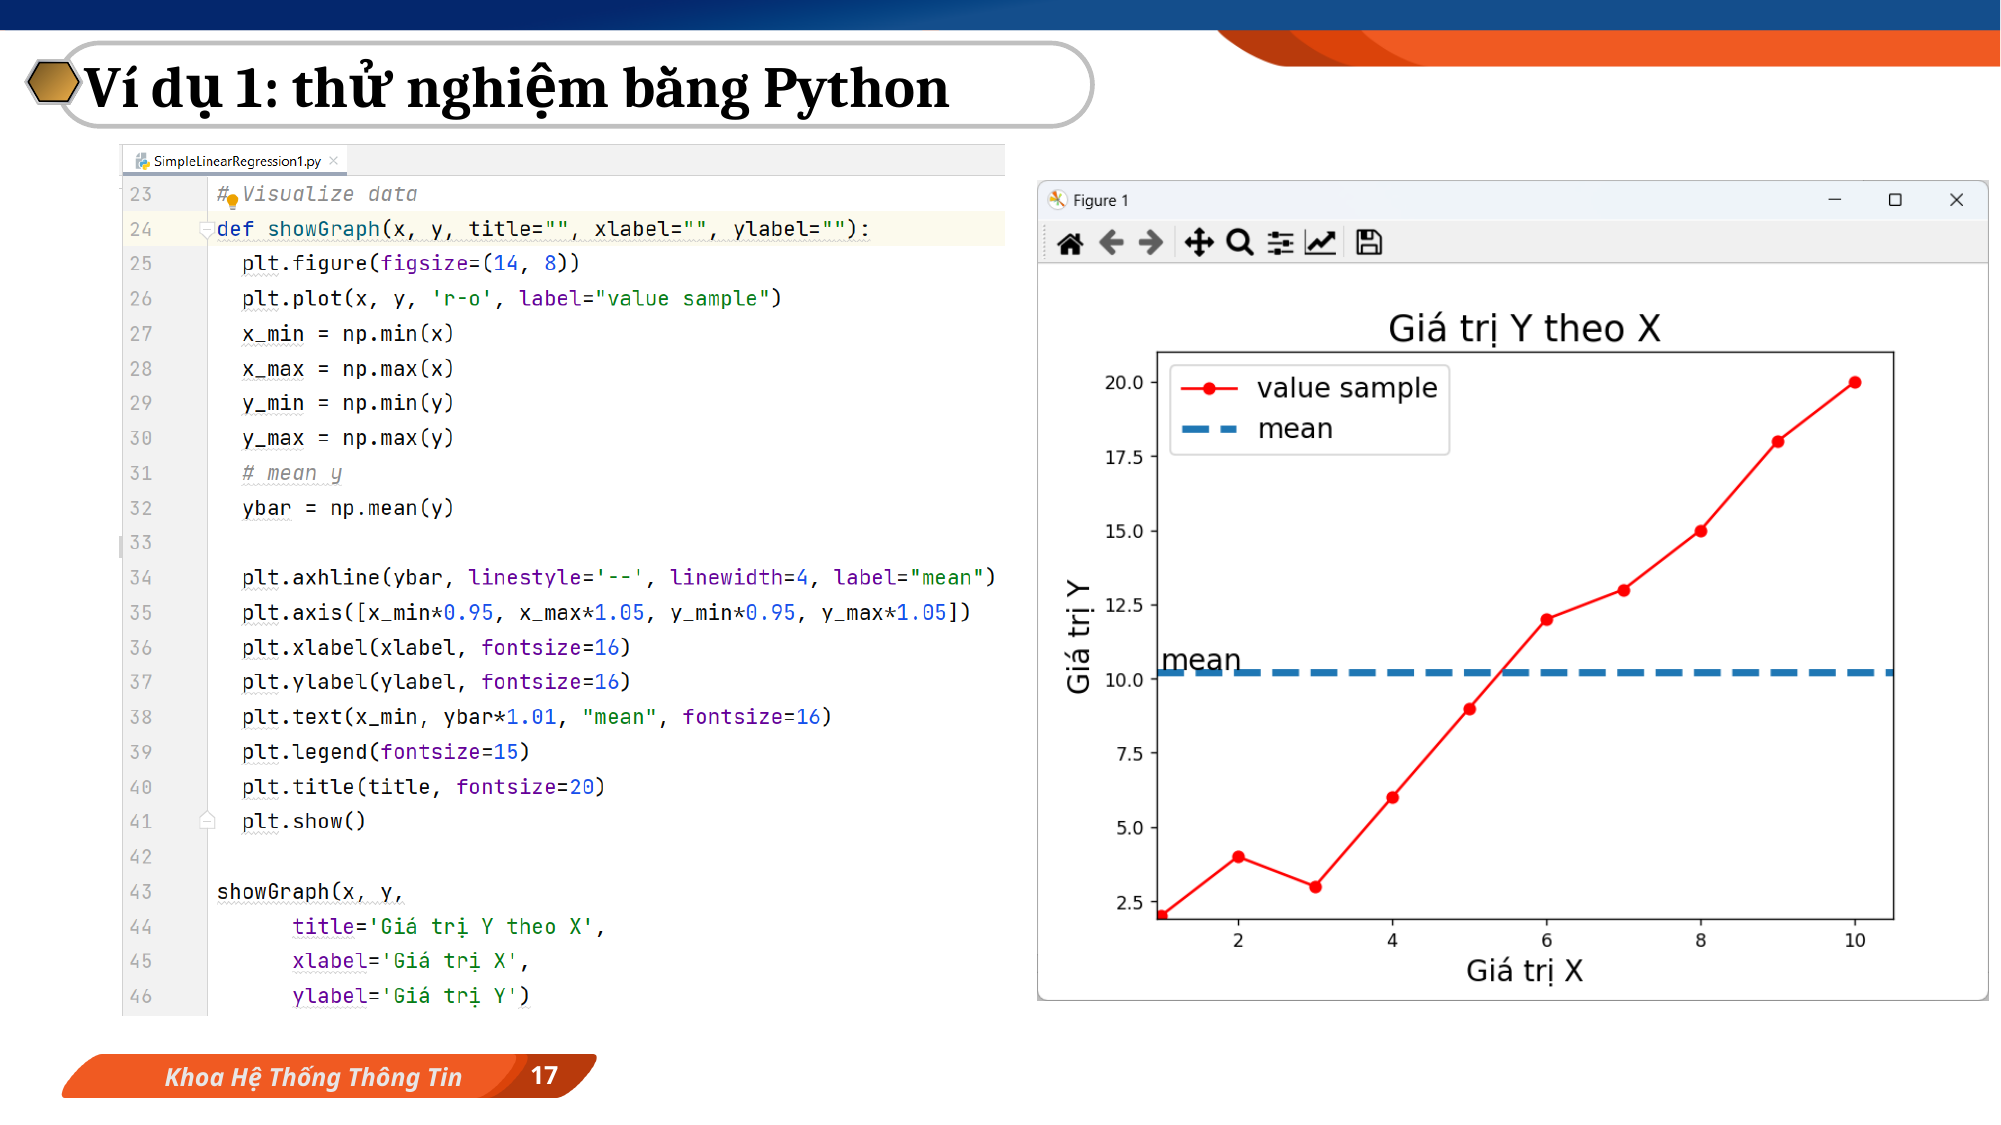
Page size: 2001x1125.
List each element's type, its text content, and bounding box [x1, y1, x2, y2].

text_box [24, 42, 1093, 127]
picture [1037, 179, 1989, 1001]
footer Khoa Hệ Thống Thông Tin [119, 1054, 508, 1098]
picture [34, 1017, 624, 1125]
picture [0, 0, 2001, 71]
picture [119, 144, 1005, 1016]
slide_number 17 [508, 1046, 574, 1106]
